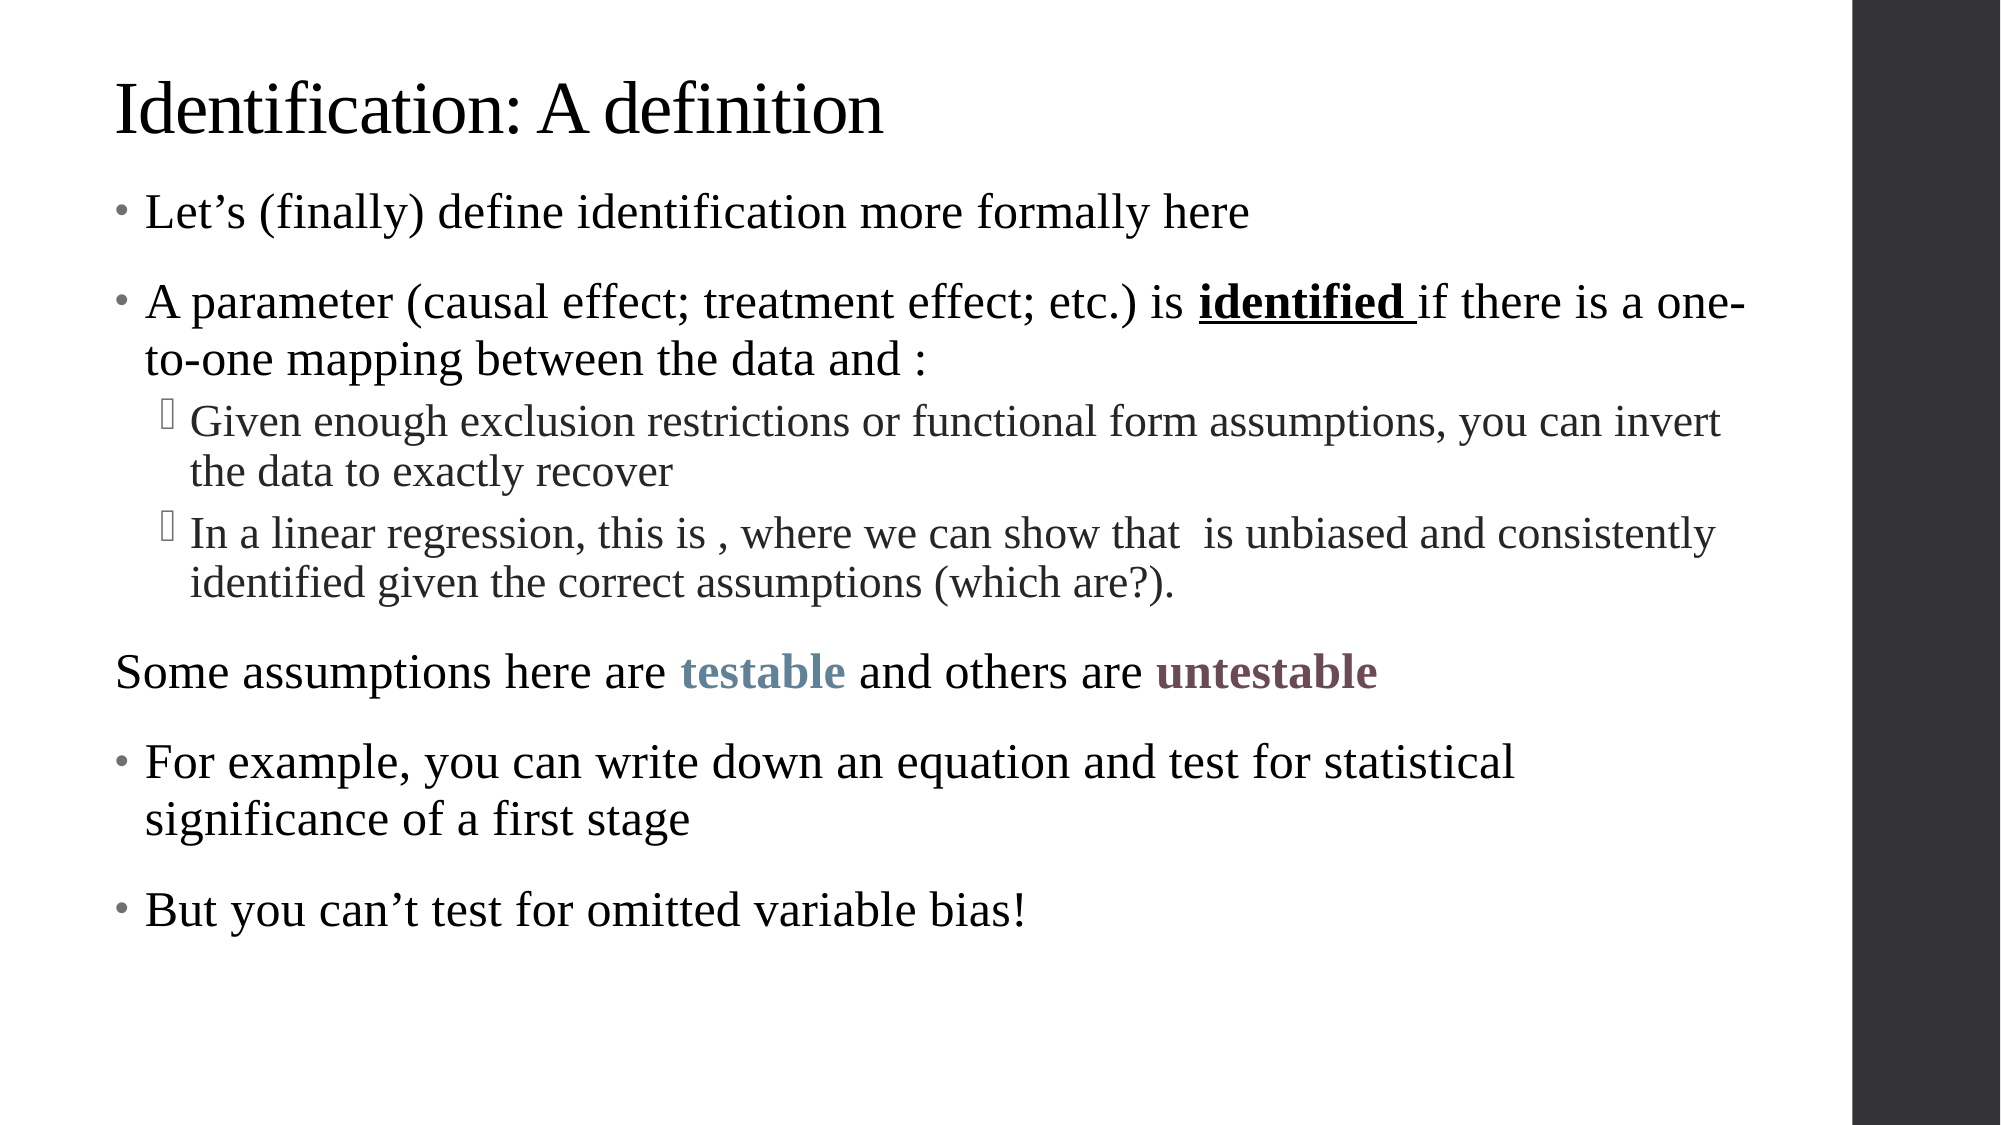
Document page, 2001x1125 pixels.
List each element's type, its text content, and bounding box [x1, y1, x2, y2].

title Identification: A definition [99, 55, 1813, 158]
